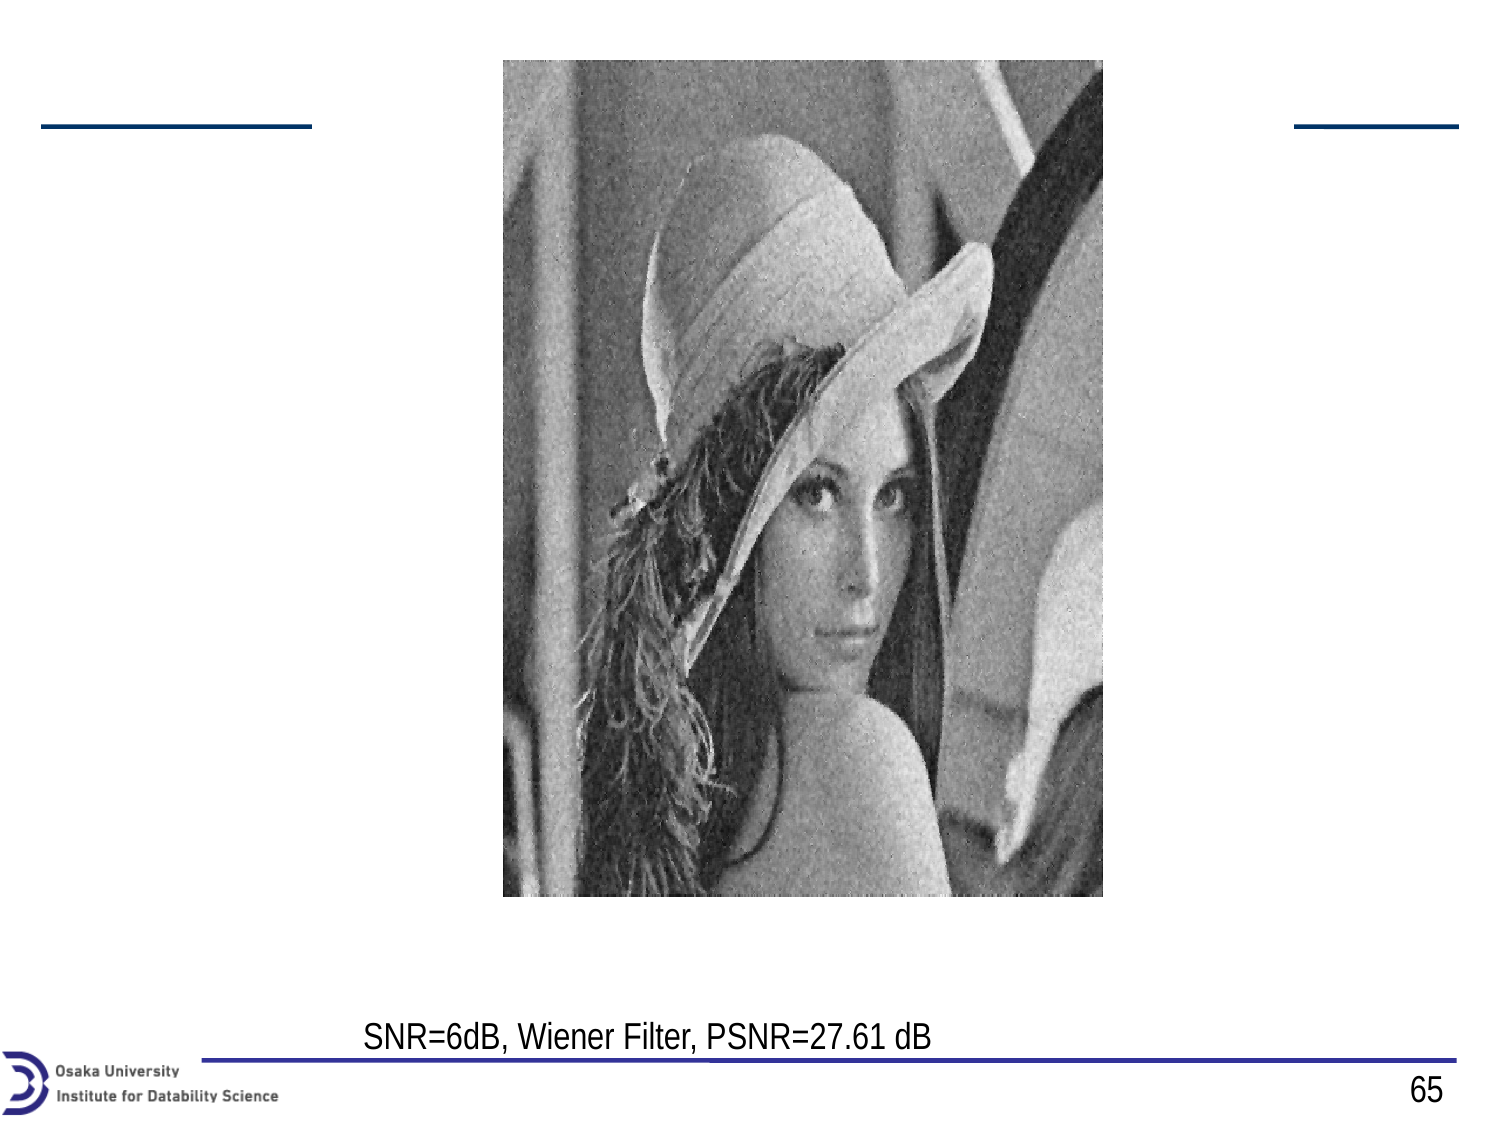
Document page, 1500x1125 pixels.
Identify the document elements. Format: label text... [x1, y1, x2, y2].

text_box SNR=6dB, Wiener Filter, PSNR=27.61 dB [348, 1004, 1282, 1065]
slide_number 65 [1146, 1070, 1460, 1118]
picture [0, 1046, 284, 1123]
picture [312, 12, 1294, 988]
